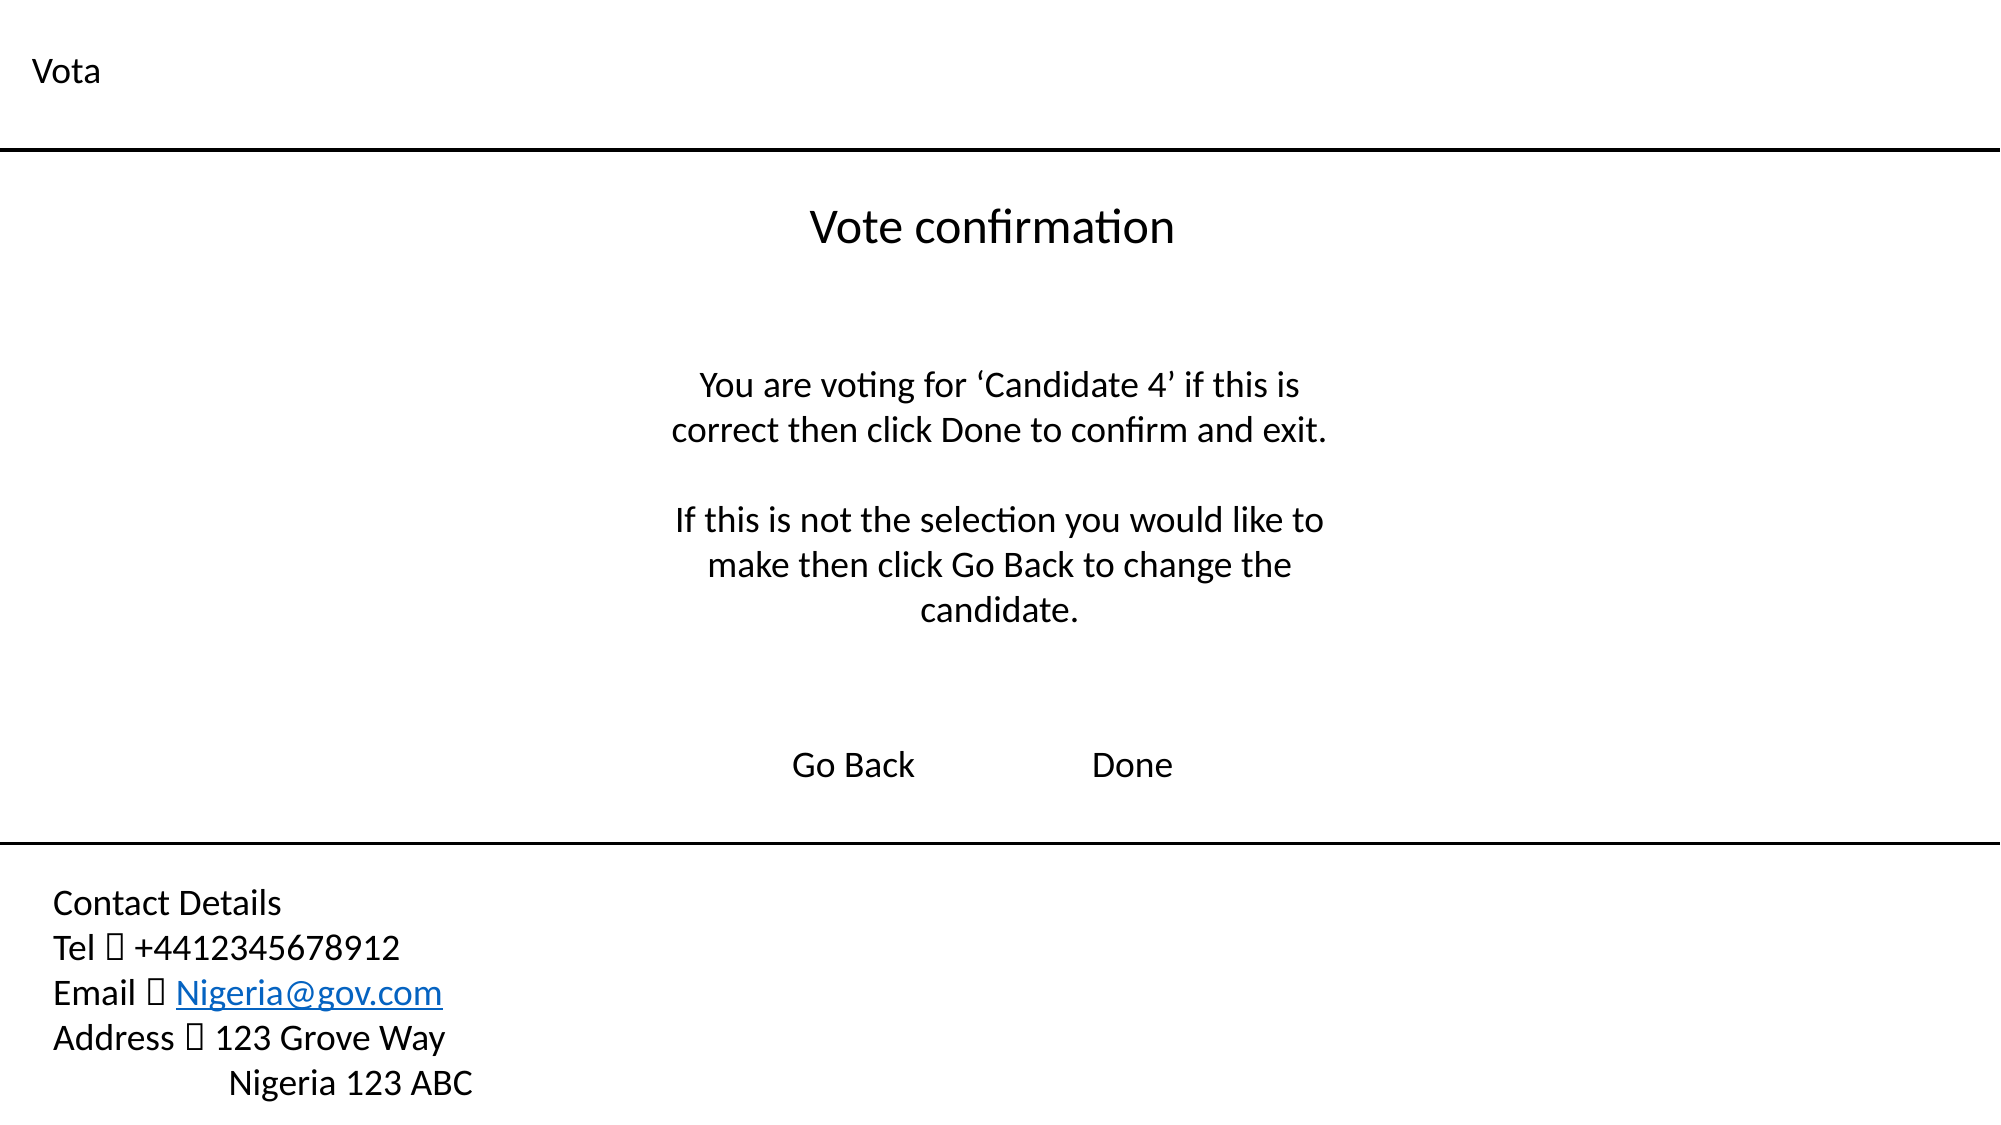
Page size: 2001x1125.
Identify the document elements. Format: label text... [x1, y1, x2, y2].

text_box Vota [17, 39, 886, 99]
text_box Vote confirmation [794, 186, 1206, 262]
text_box You are voting for ‘Candidate 4’ if this is correct then click Done to confirm and exit. If this is not the selection you would like to make then click Go Back to change the candidate. [639, 352, 1361, 638]
text_box Go Back Done [777, 732, 1223, 793]
text_box Contact Details Tel  +4412345678912 Email  Nigeria@gov.com Address  123 Grove Way Nigeria 123 ABC [38, 870, 870, 1111]
